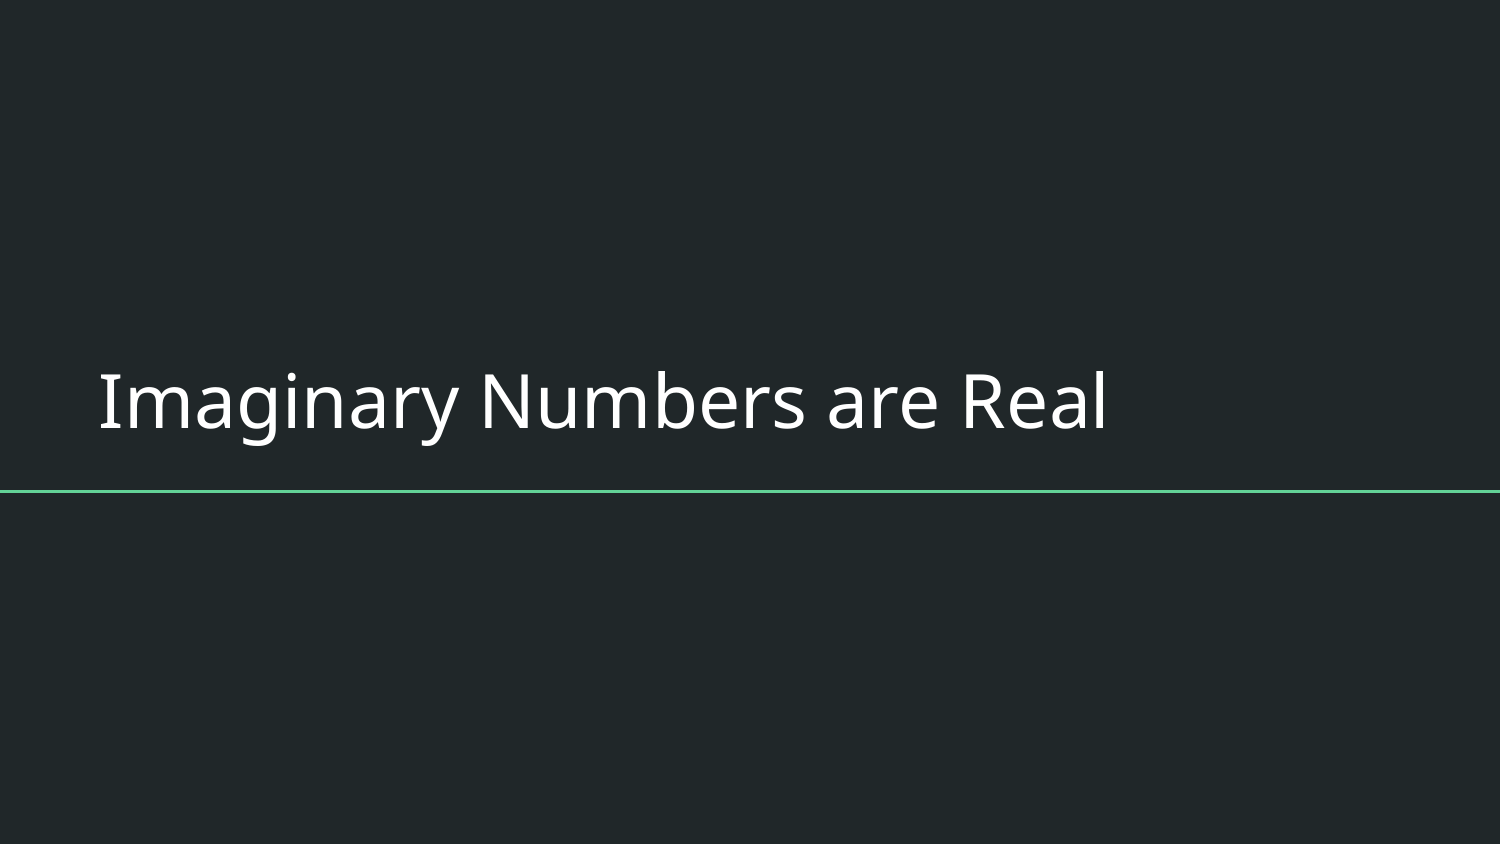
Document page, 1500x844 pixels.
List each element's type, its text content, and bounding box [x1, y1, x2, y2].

title Imaginary Numbers are Real [83, 287, 1417, 459]
